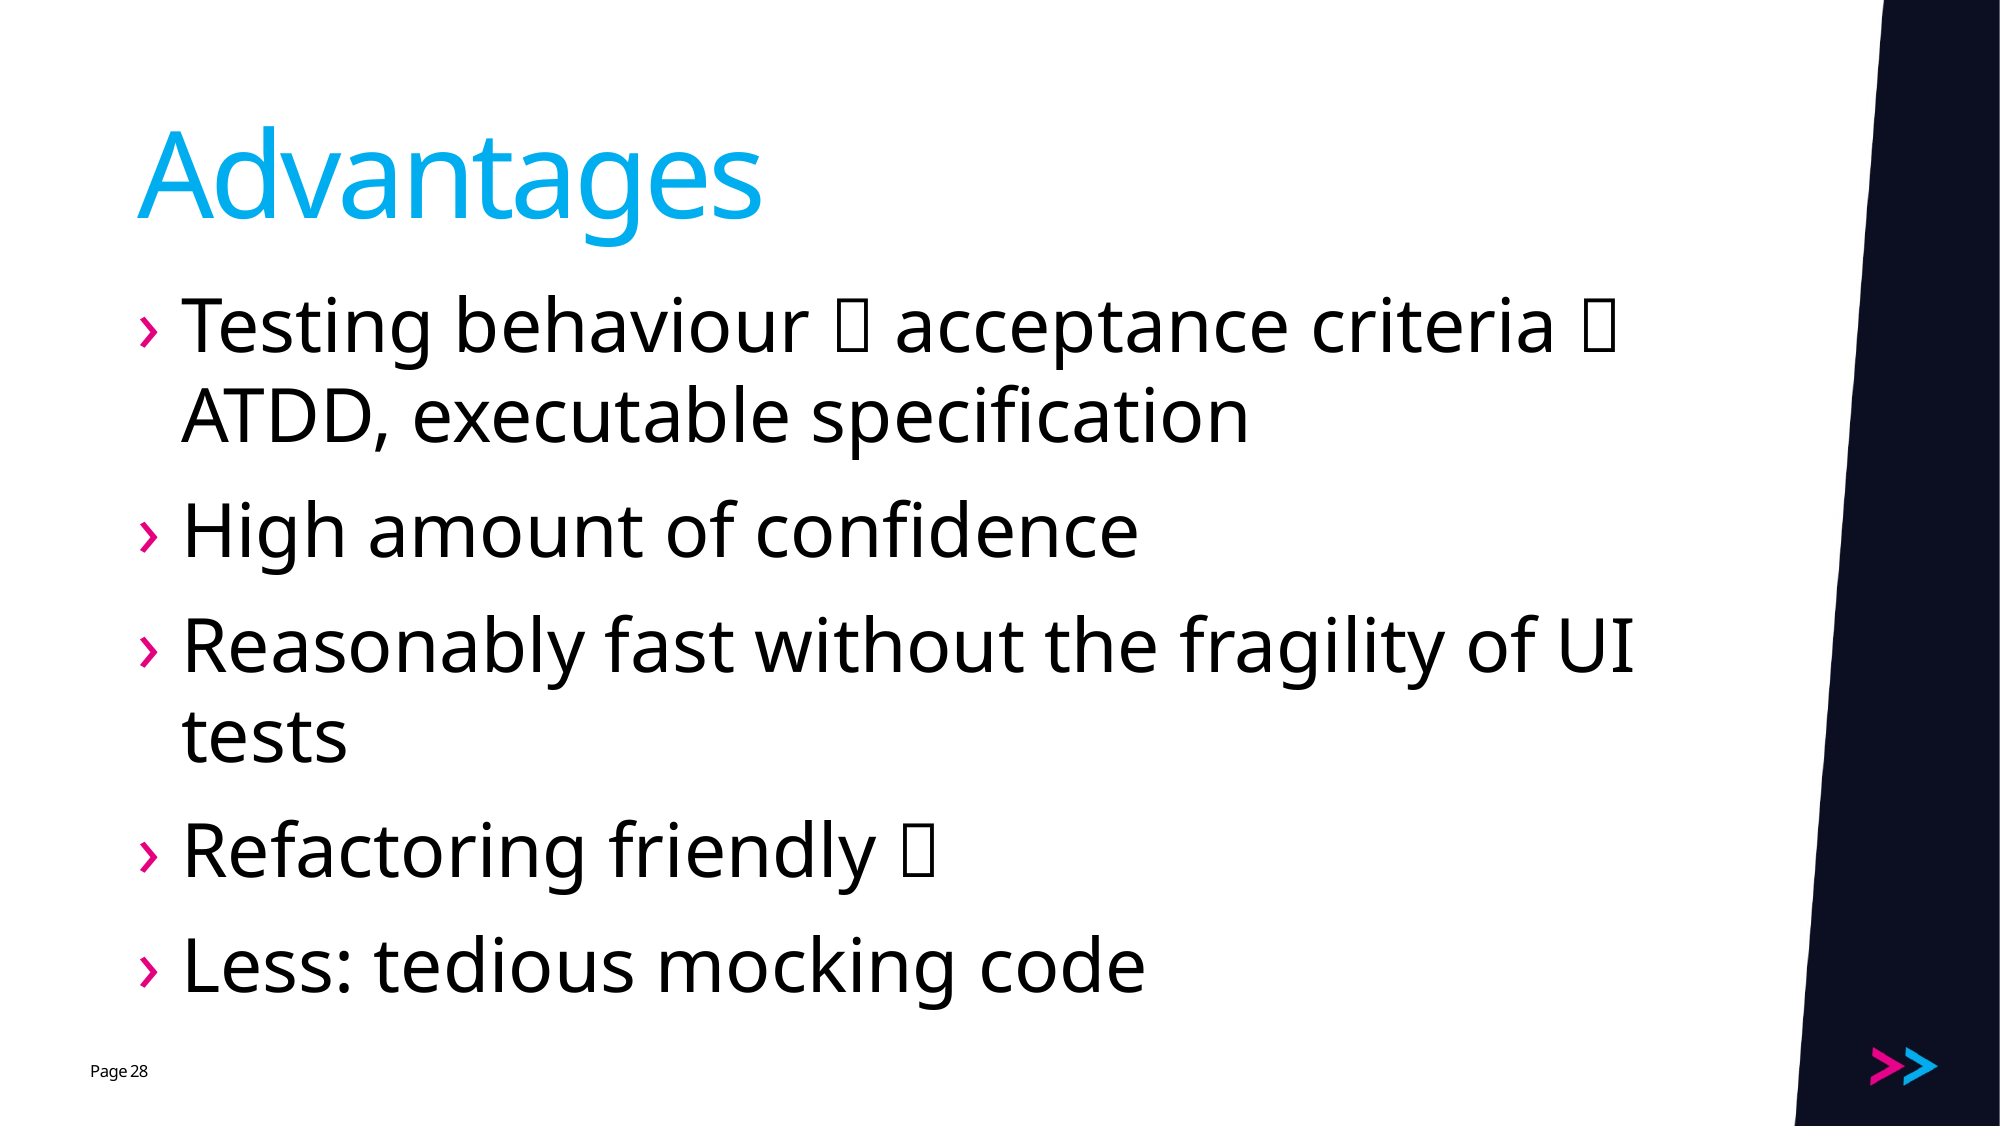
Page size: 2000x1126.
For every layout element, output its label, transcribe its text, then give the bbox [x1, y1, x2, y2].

title Advantages [137, 54, 1786, 243]
picture [0, 0, 2000, 1126]
list Testing behaviour  acceptance criteria  ATDD, executable specification High amount of confidence Reasonably fast without the fragility of UI tests Refactoring friendly  Less: tedious mocking code [137, 277, 1786, 1021]
slide_number 28 [130, 1061, 166, 1113]
